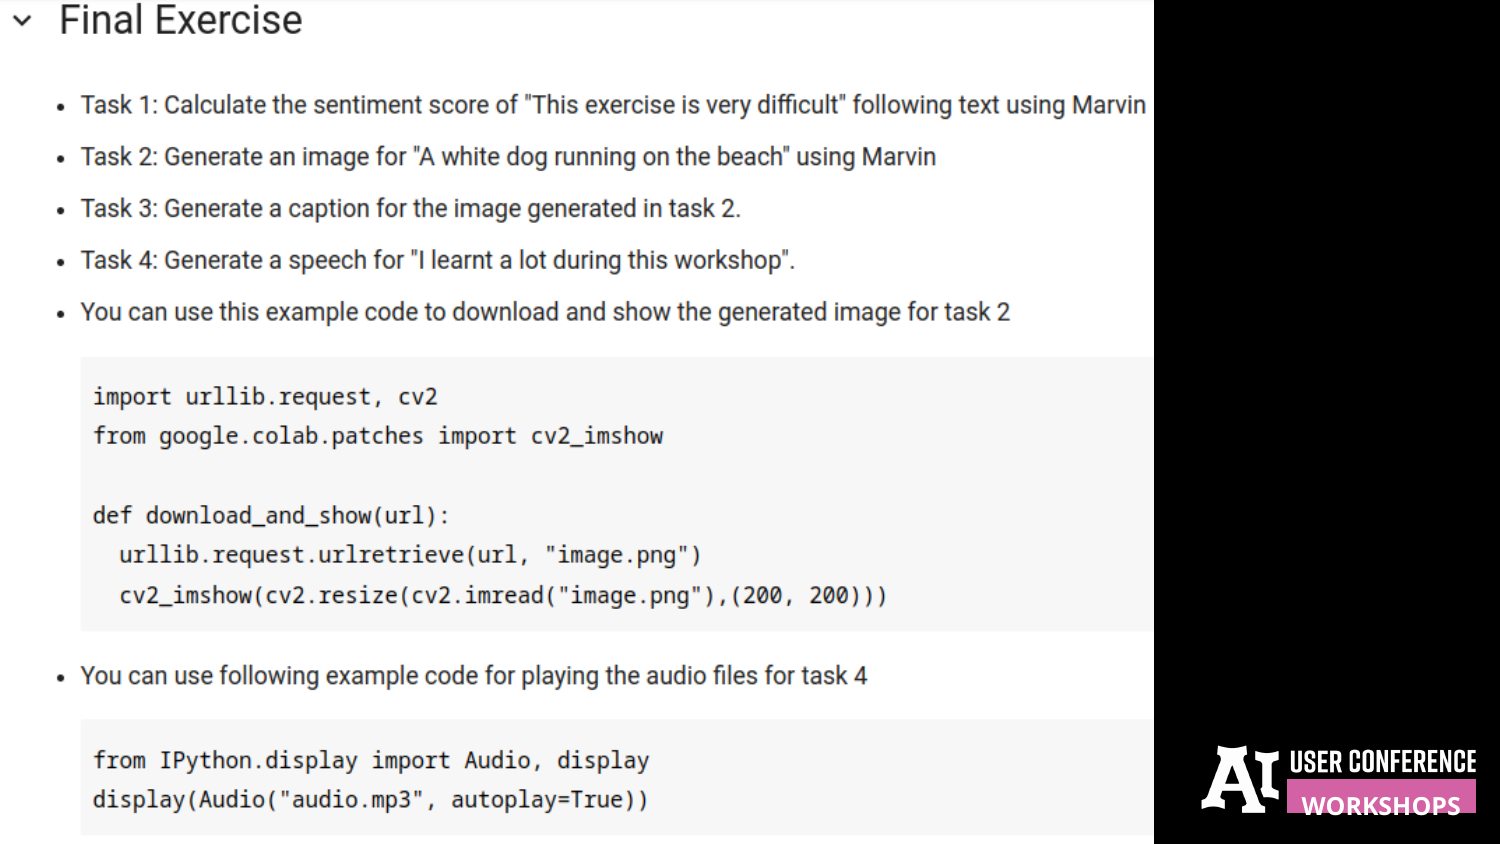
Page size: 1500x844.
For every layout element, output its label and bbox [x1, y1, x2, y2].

text_box [1200, 745, 1476, 814]
picture [0, 0, 1155, 844]
text_box [1156, 0, 1500, 844]
